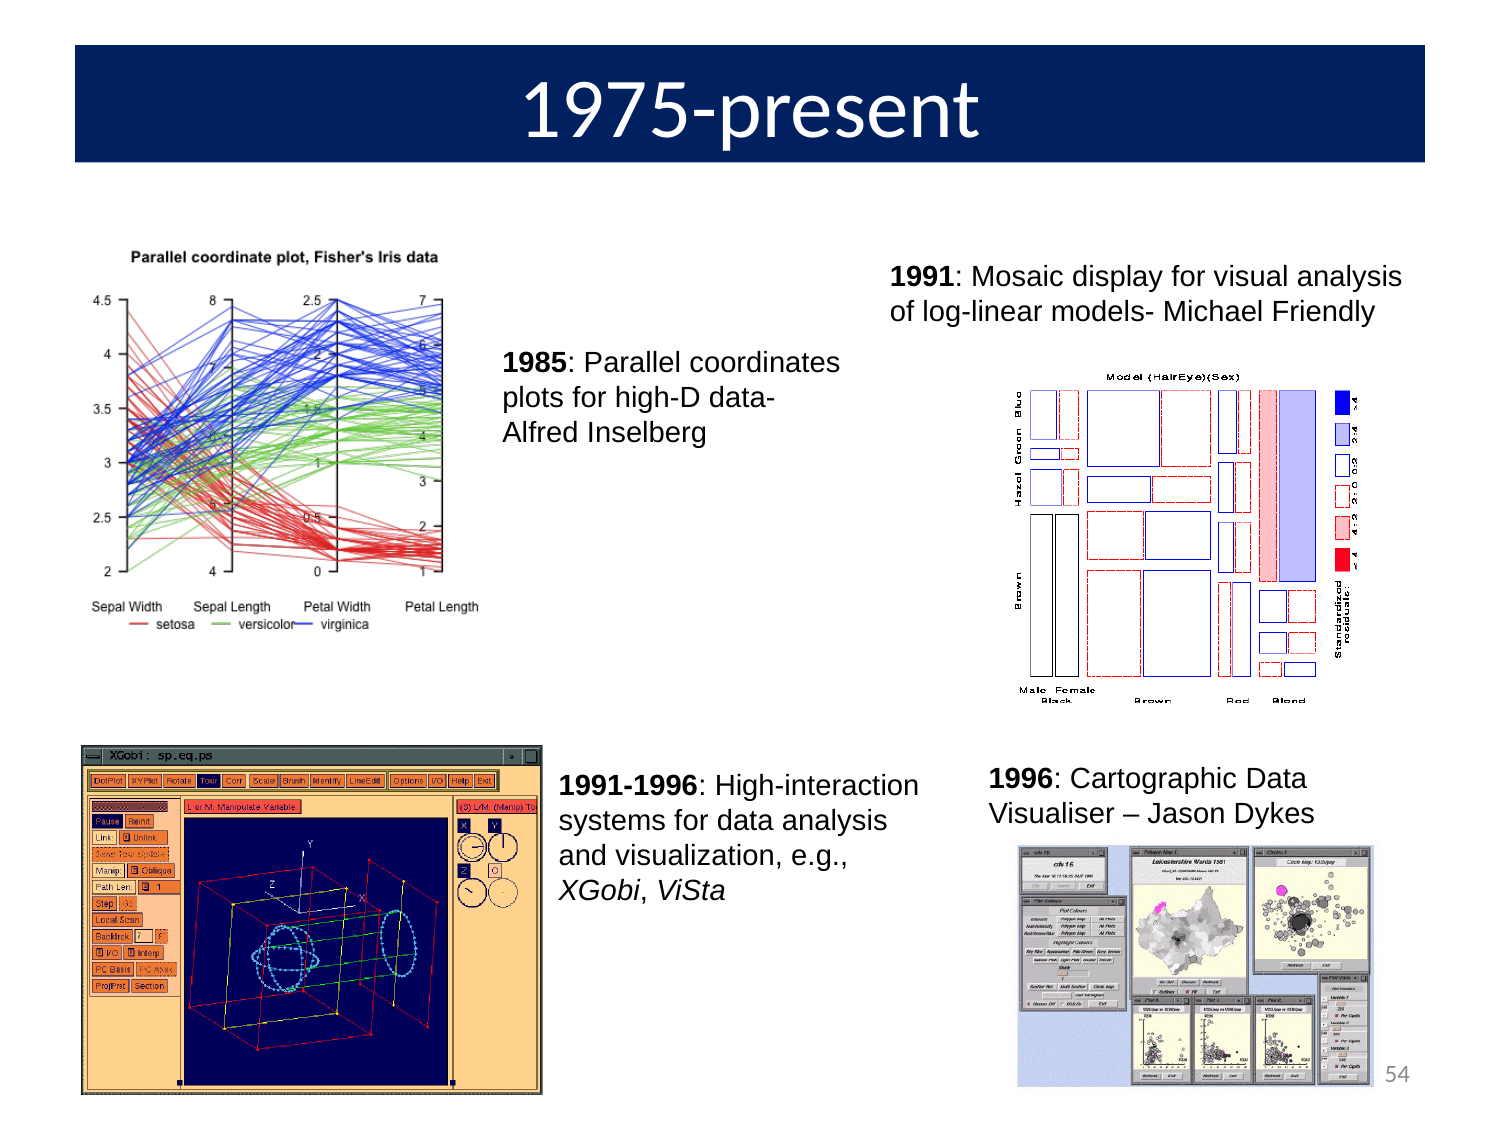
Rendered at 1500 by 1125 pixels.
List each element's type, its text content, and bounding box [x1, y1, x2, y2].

picture [49, 224, 488, 663]
slide_number 54 [1074, 1042, 1425, 1103]
text_box 1991-1996: High-interaction systems for data analysis and visualization, e.g., XGobi, ViSta [549, 759, 958, 914]
picture [78, 743, 544, 1096]
picture [1012, 837, 1380, 1093]
text_box 1985: Parallel coordinates plots for high-D data- Alfred Inselberg [491, 335, 863, 456]
title 1975-present [75, 45, 1425, 163]
text_box 1996: Cartographic Data Visualiser – Jason Dykes [973, 751, 1419, 837]
picture [1015, 374, 1358, 703]
text_box 1991: Mosaic display for visual analysis of log-linear models- Michael Friendly [874, 249, 1419, 335]
